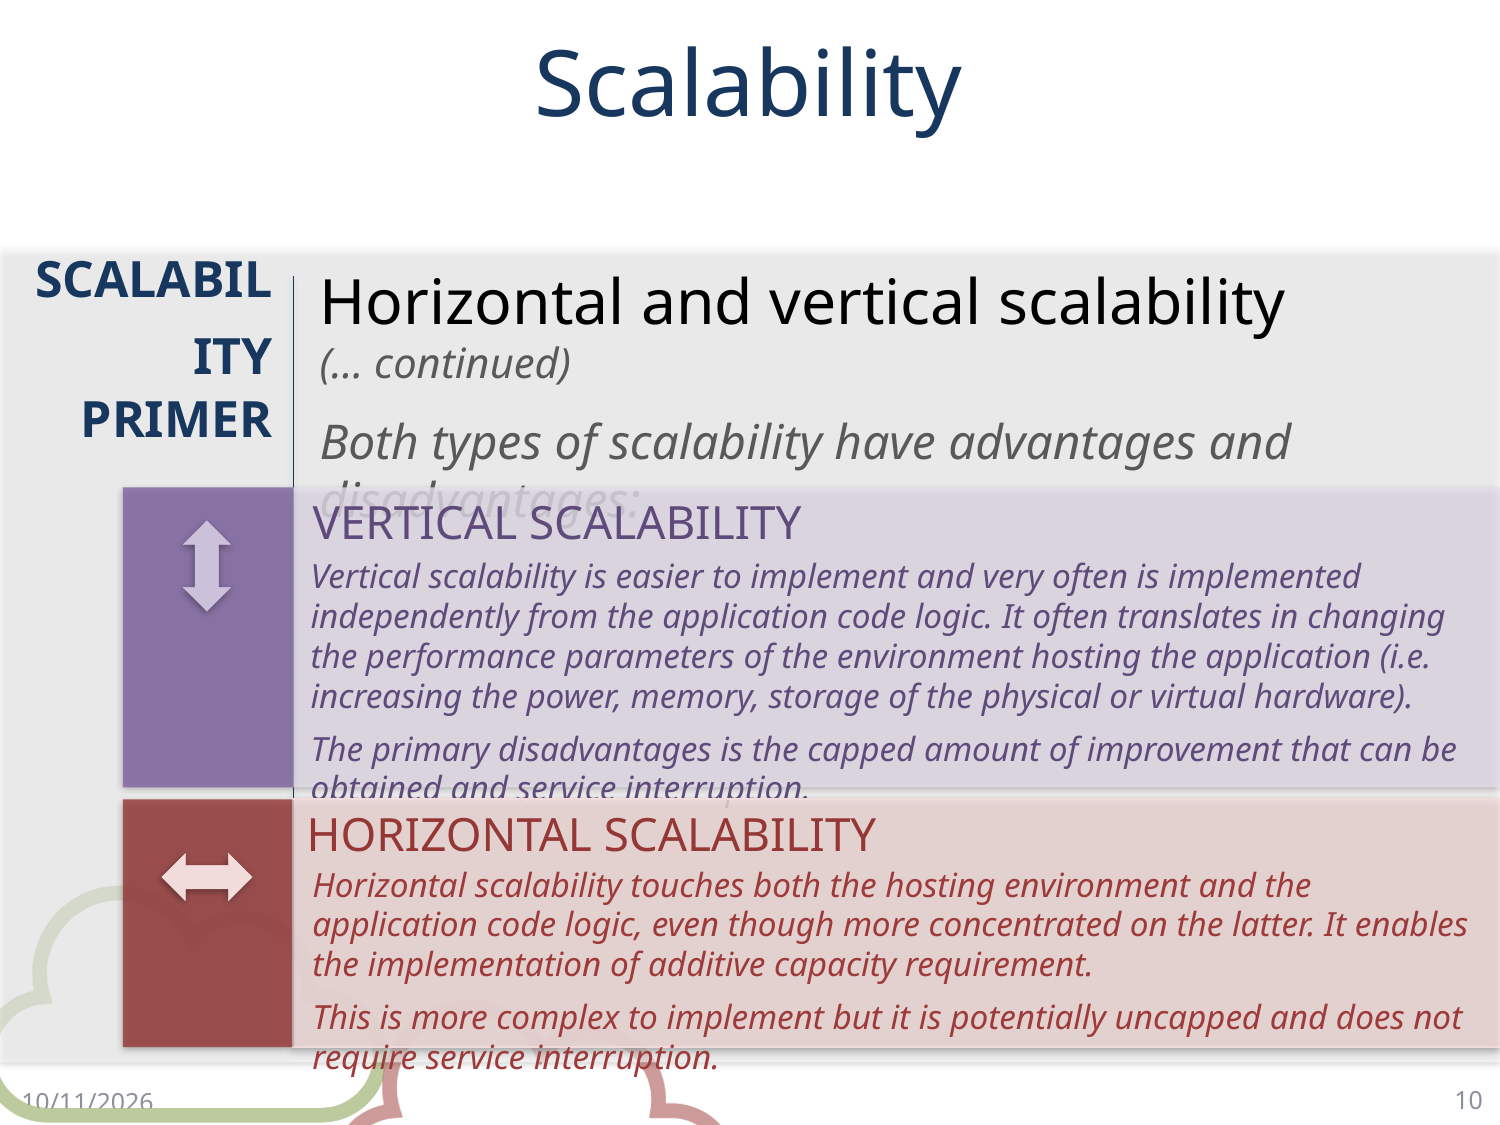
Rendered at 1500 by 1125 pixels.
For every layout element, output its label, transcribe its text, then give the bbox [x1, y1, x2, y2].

text_box [577, 1057, 592, 1063]
text_box [384, 1057, 391, 1063]
text_box [329, 1057, 344, 1063]
text_box [639, 1057, 649, 1063]
text_box [0, 248, 315, 1063]
text_box [538, 1057, 545, 1063]
text_box [480, 1057, 488, 1063]
text_box [431, 1057, 443, 1063]
text_box [405, 1057, 433, 1063]
text_box [607, 1057, 618, 1063]
text_box [365, 1057, 374, 1063]
text_box [346, 1057, 355, 1063]
text_box [393, 1057, 403, 1063]
text_box Horizontal and vertical scalability (… continued) Both types of scalability have advantages and disadvantages: [304, 254, 1489, 484]
text_box [547, 1057, 556, 1063]
text_box [620, 1057, 629, 1063]
title Scalability [0, 0, 1499, 174]
text_box [445, 1057, 459, 1063]
text_box [697, 1057, 706, 1063]
text_box [461, 1057, 472, 1063]
text_box [594, 1057, 605, 1063]
text_box [498, 1057, 511, 1063]
text_box [513, 1057, 536, 1063]
text_box [678, 1057, 687, 1063]
text_box [708, 1056, 1500, 1063]
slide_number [6, 1073, 357, 1125]
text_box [122, 798, 1500, 1048]
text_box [122, 487, 1500, 788]
text_box [659, 1057, 668, 1063]
text_box [566, 1057, 575, 1063]
text_box [317, 1057, 327, 1063]
text_box SCALABILITY PRIMER [15, 240, 288, 455]
slide_number 10 [1147, 1071, 1498, 1125]
text_box [288, 248, 1500, 485]
